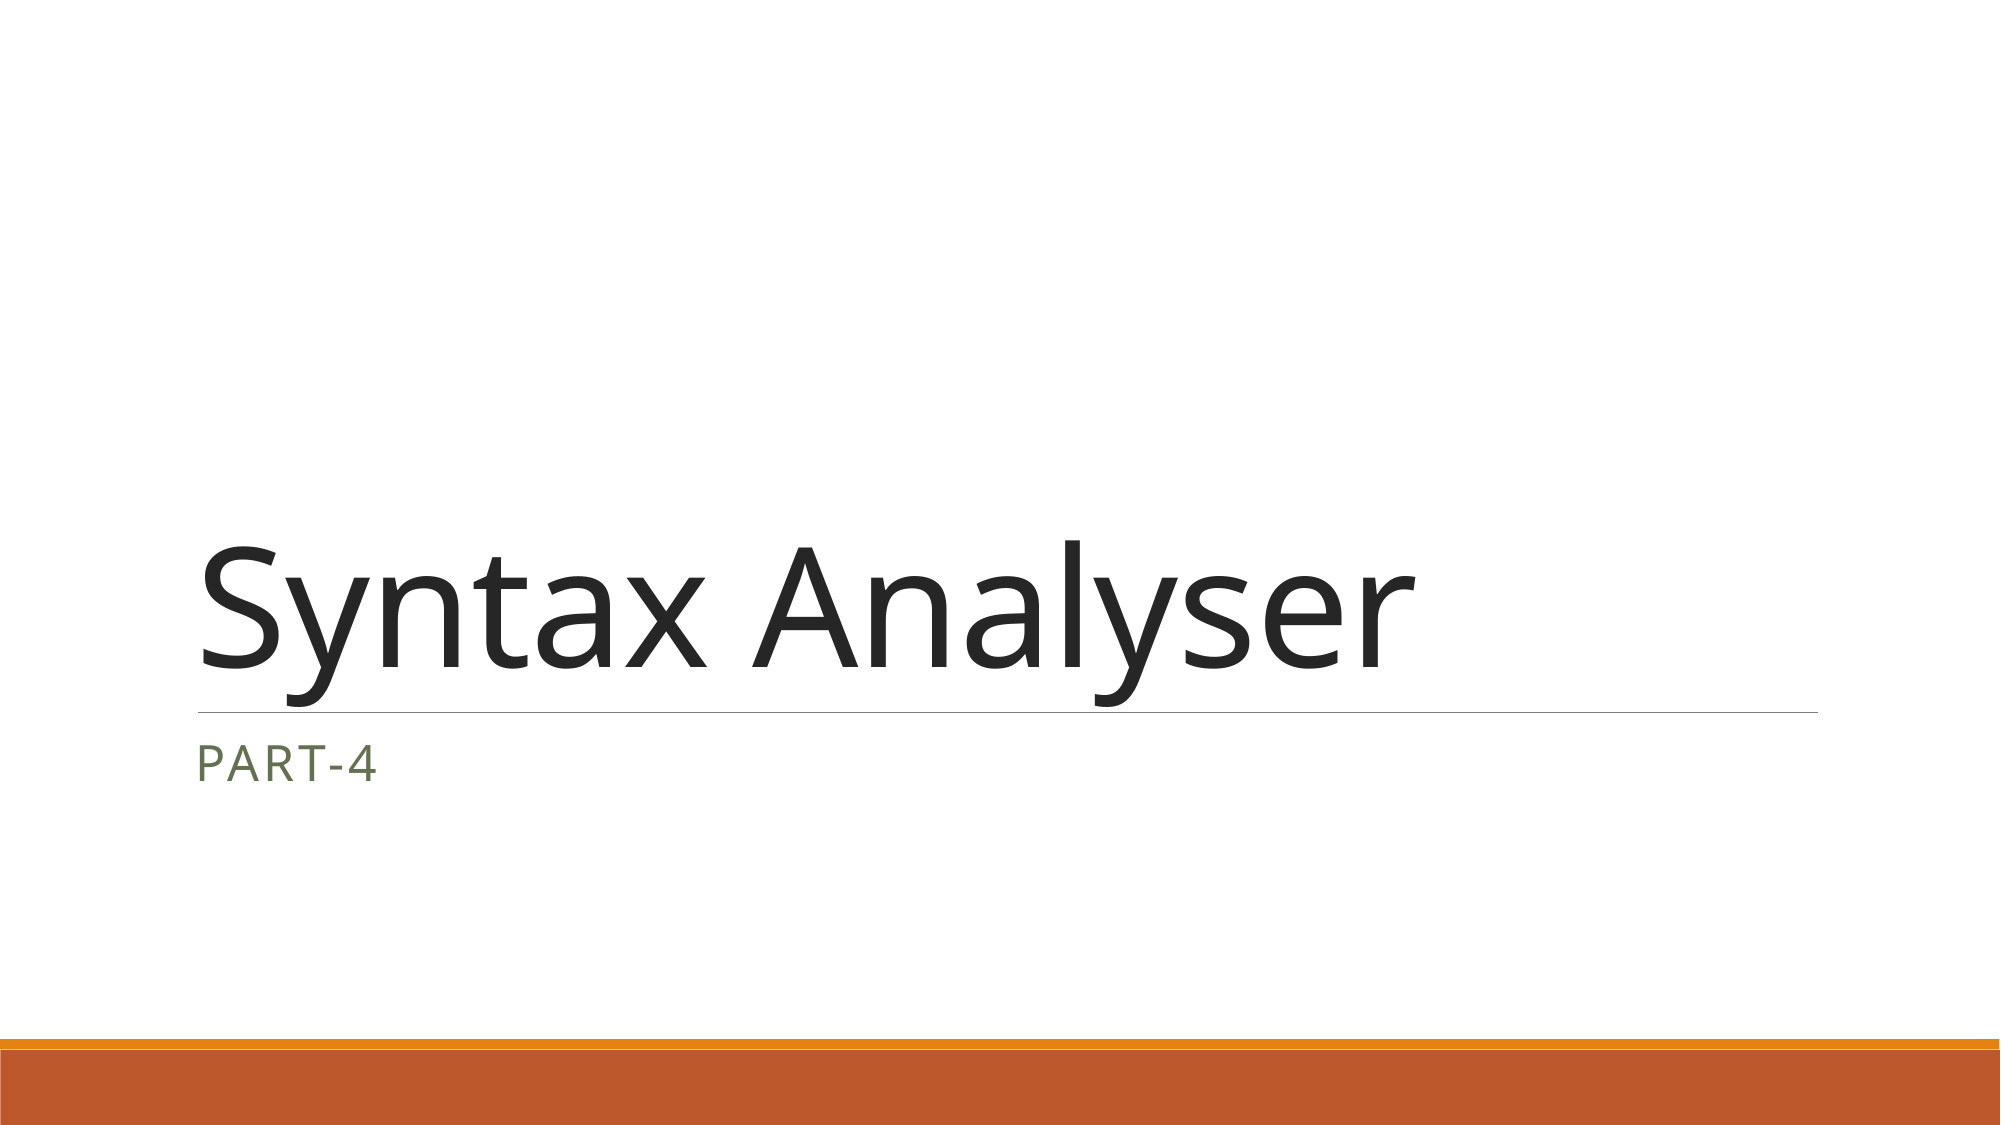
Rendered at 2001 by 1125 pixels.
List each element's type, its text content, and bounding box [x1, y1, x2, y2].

subtitle Part-4 [180, 730, 1831, 919]
title Syntax Analyser [180, 124, 1830, 710]
